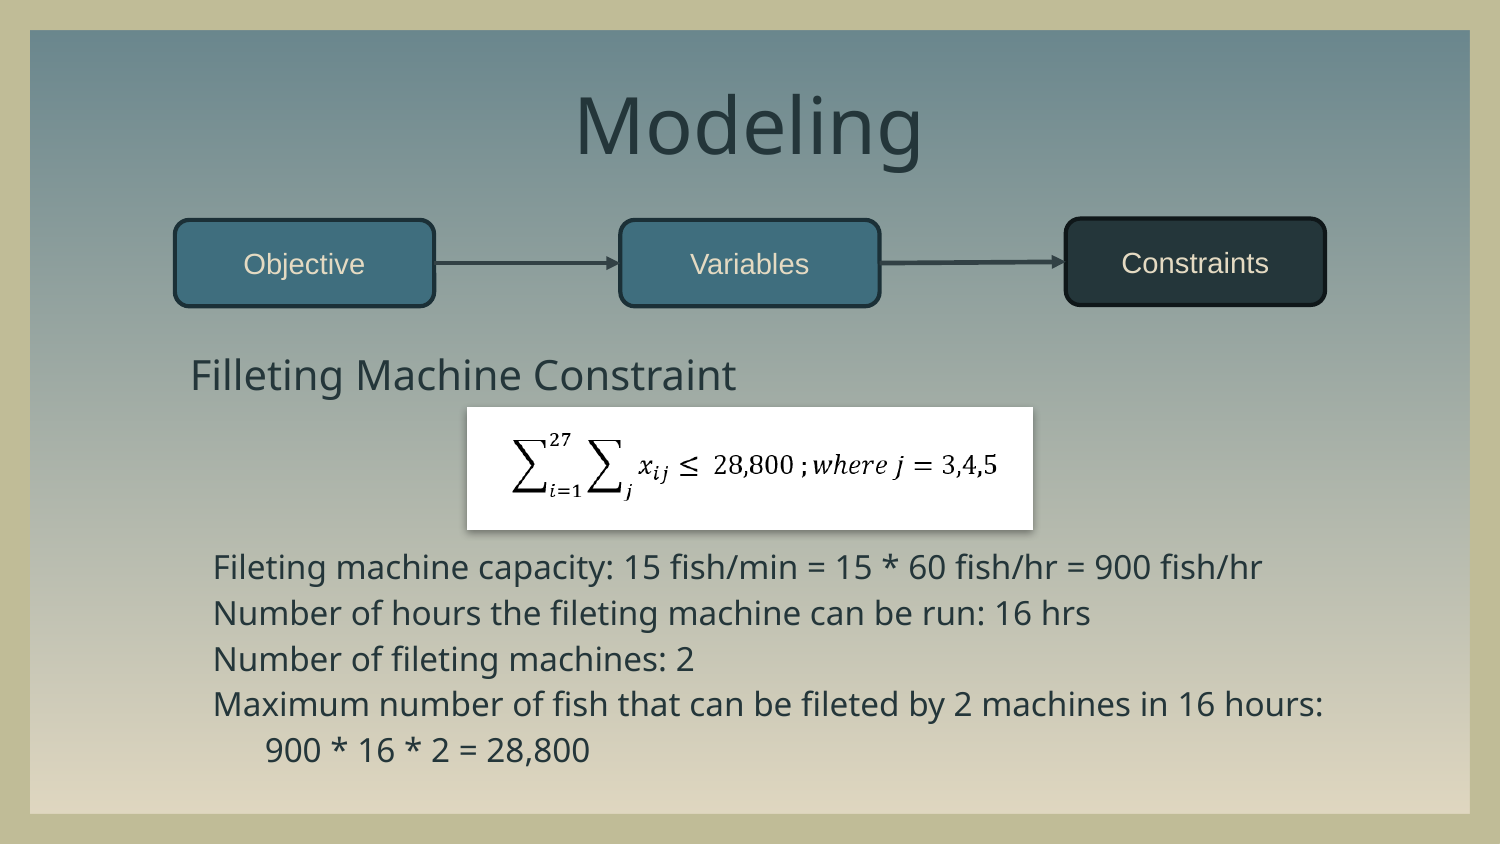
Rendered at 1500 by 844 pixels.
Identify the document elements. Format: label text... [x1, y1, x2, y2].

text_box Variables [618, 217, 882, 309]
title Modeling [174, 78, 1326, 220]
text_box Fileting machine capacity: 15 fish/min = 15 * 60 fish/hr = 900 fish/hr Number of hours the fileting machine can be run: 16 hrs Number of fileting machines: 2 Maximum number of fish that can be fileted by 2 machines in 16 hours: 900 * 16 * 2 = 28,800 [174, 525, 1413, 787]
text_box Constraints [1063, 216, 1328, 308]
picture [481, 421, 1019, 516]
text_box Objective [172, 217, 437, 309]
text_box Filleting Machine Constraint [174, 334, 1413, 389]
